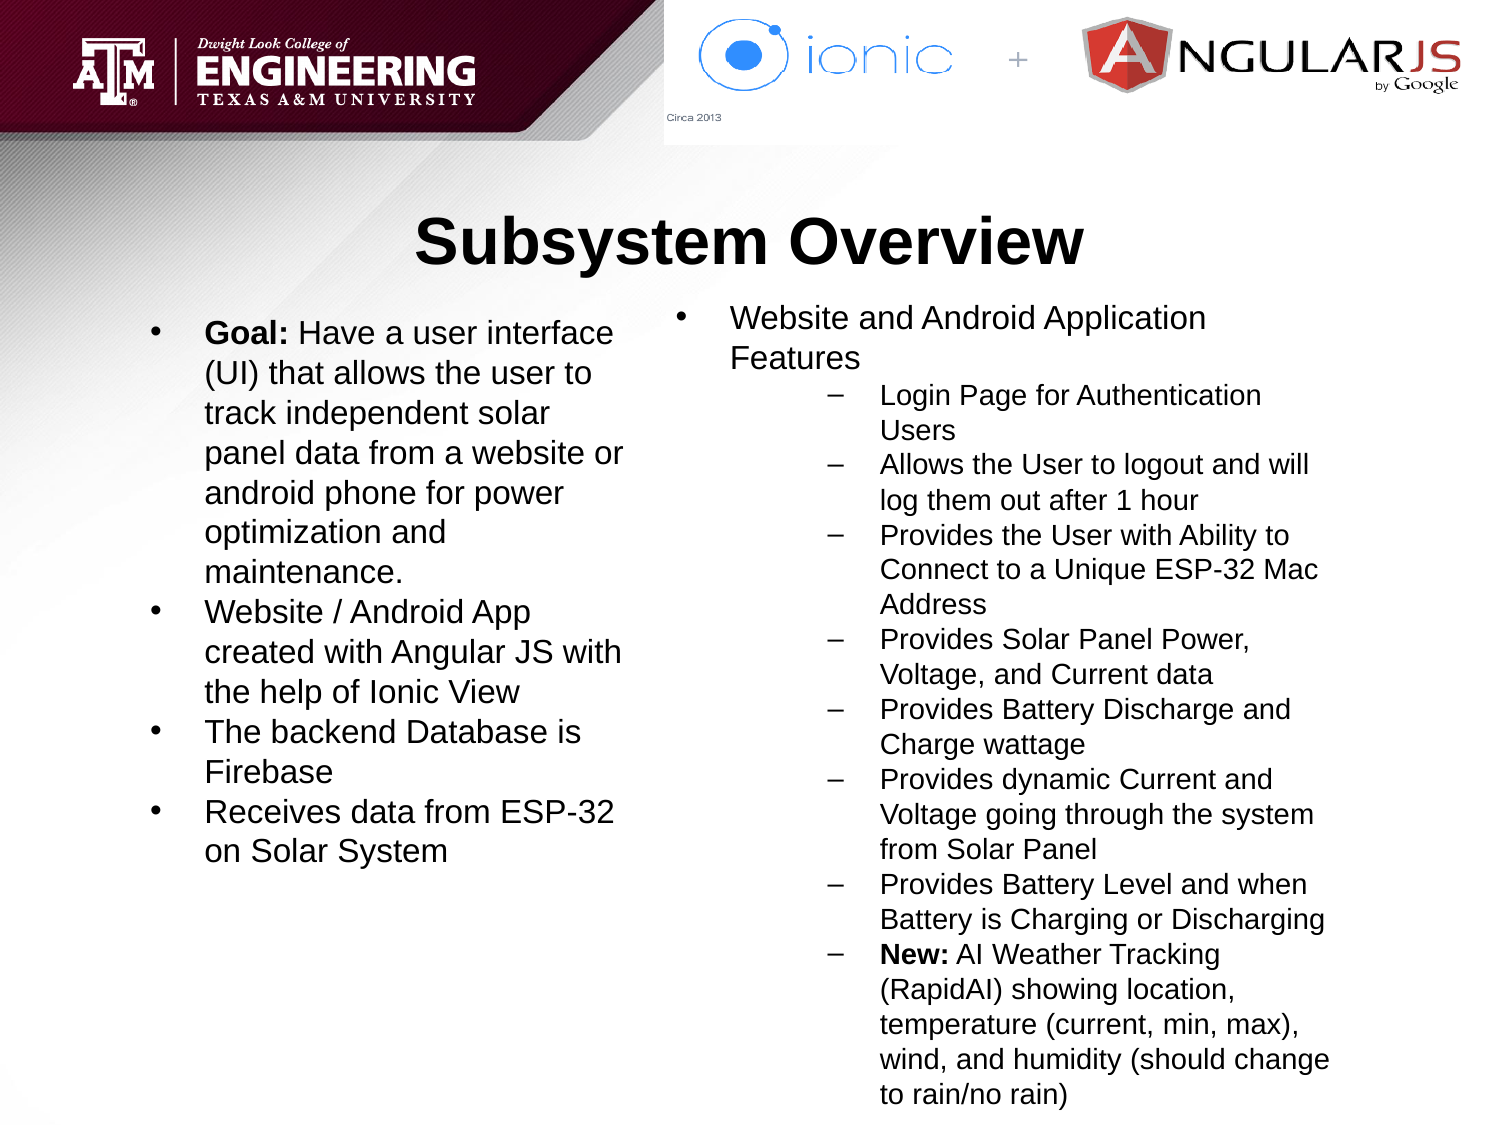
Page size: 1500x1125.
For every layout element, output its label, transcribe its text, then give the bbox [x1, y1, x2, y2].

picture [0, 0, 1500, 1125]
title Subsystem Overview [75, 172, 1425, 304]
text_box Website and Android Application Features Login Page for Authentication Users Allows the User to logout and will log them out after 1 hour Provides the User with Ability to Connect to a Unique ESP-32 Mac Address Provides Solar Panel Power, Voltage, and Current data Provides Battery Discharge and Charge wattage Provides dynamic Current and Voltage going through the system from Solar Panel Provides Battery Level and when Battery is Charging or Discharging New: AI Weather Tracking (RapidAI) showing location, temperature (current, min, max), wind, and humidity (should change to rain/no rain) [639, 281, 1351, 1125]
list Goal: Have a user interface (UI) that allows the user to track independent solar panel data from a website or android phone for power optimization and maintenance. Website / Android App created with Angular JS with the help of Ionic View The backend Database is Firebase Receives data from ESP-32 on Solar System [114, 303, 639, 990]
